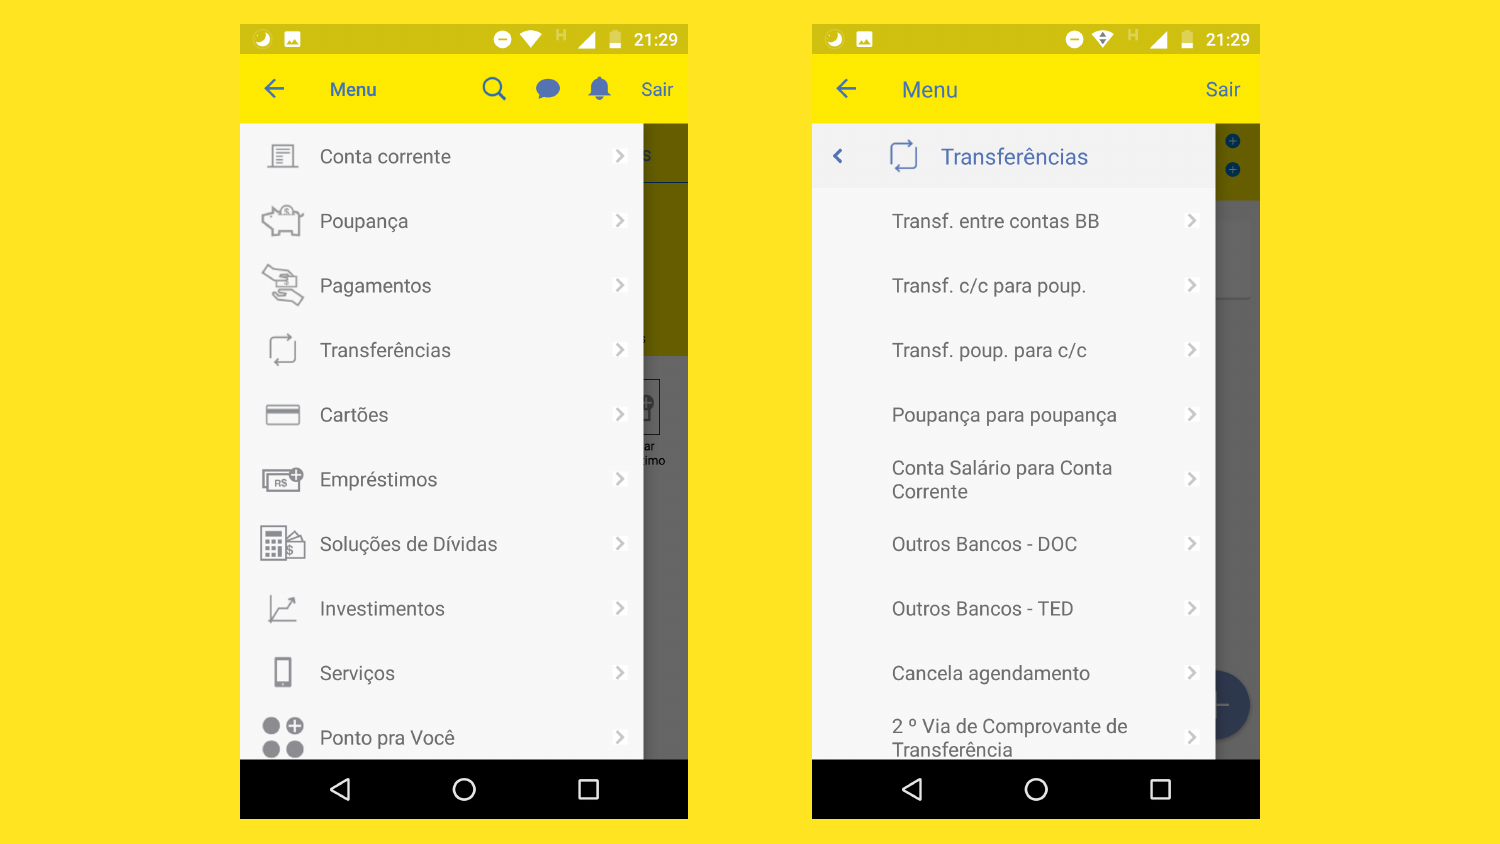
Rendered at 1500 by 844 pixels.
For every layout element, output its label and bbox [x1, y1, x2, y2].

picture [240, 24, 688, 819]
picture [812, 24, 1260, 819]
